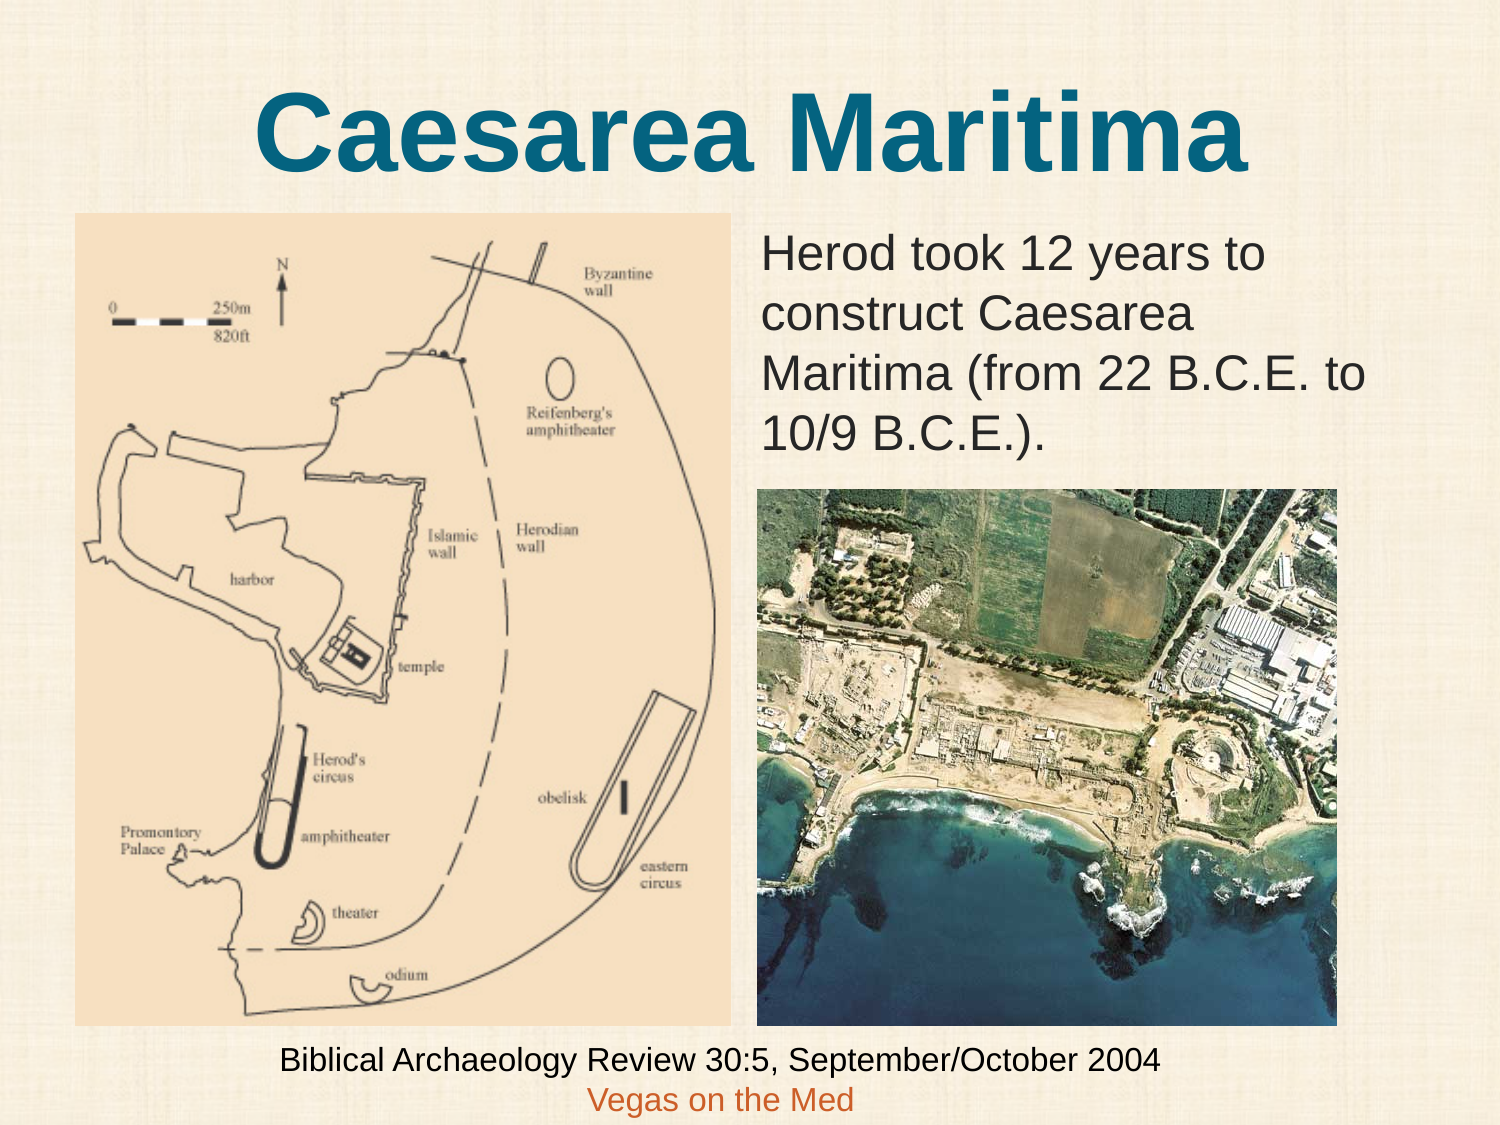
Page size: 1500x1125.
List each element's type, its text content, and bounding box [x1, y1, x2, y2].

text_box Biblical Archaeology Review 30:5, September/October 2004 Vegas on the Med [224, 1030, 1218, 1125]
picture [0, 0, 1500, 1125]
text_box Caesarea Maritima [114, 40, 1387, 213]
text_box Herod took 12 years to construct Caesarea Maritima (from 22 B.C.E. to 10/9 B.C.E.). [745, 213, 1386, 1005]
